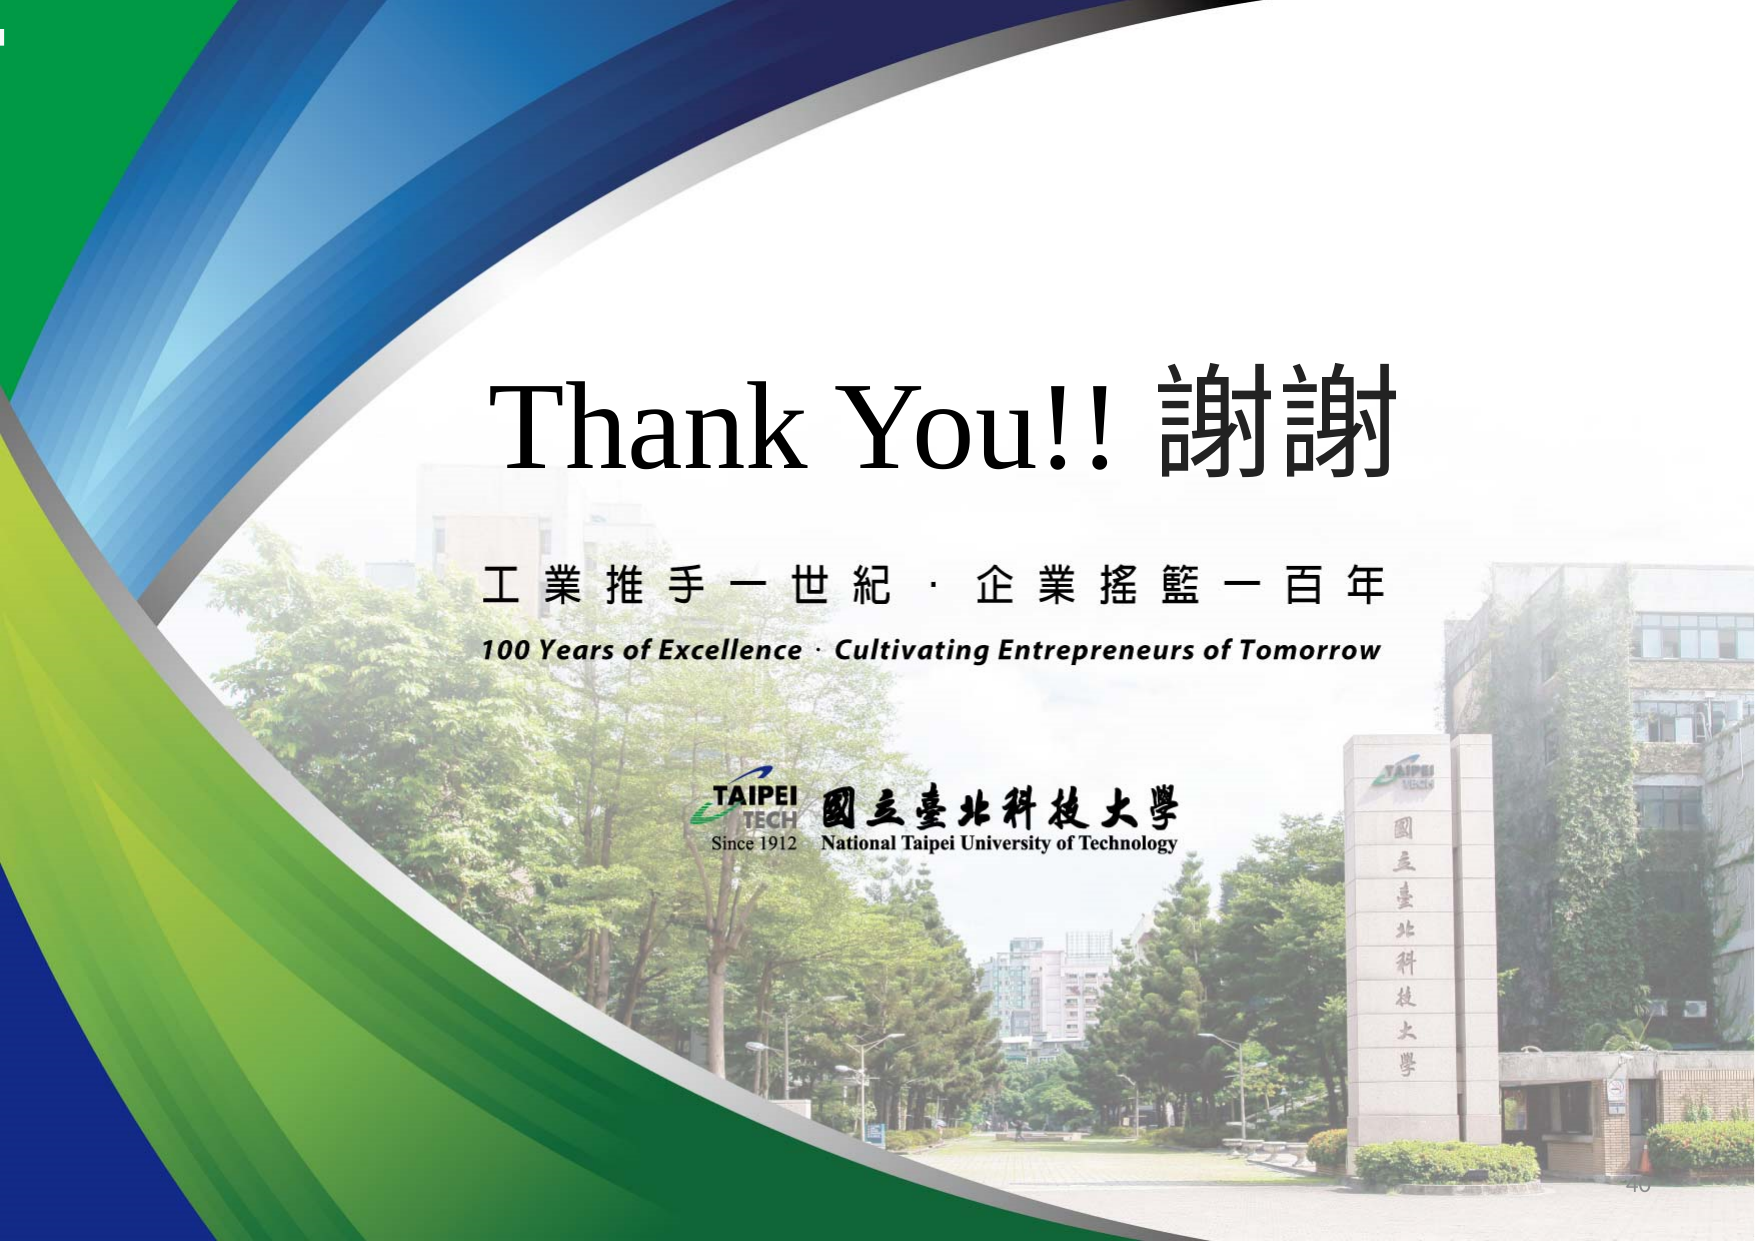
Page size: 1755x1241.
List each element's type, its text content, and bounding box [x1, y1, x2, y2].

picture [0, 0, 1755, 1241]
text_box [0, 29, 5, 46]
slide_number 40 [1257, 1149, 1667, 1216]
text_box Thank You!!謝謝 [469, 336, 1421, 502]
